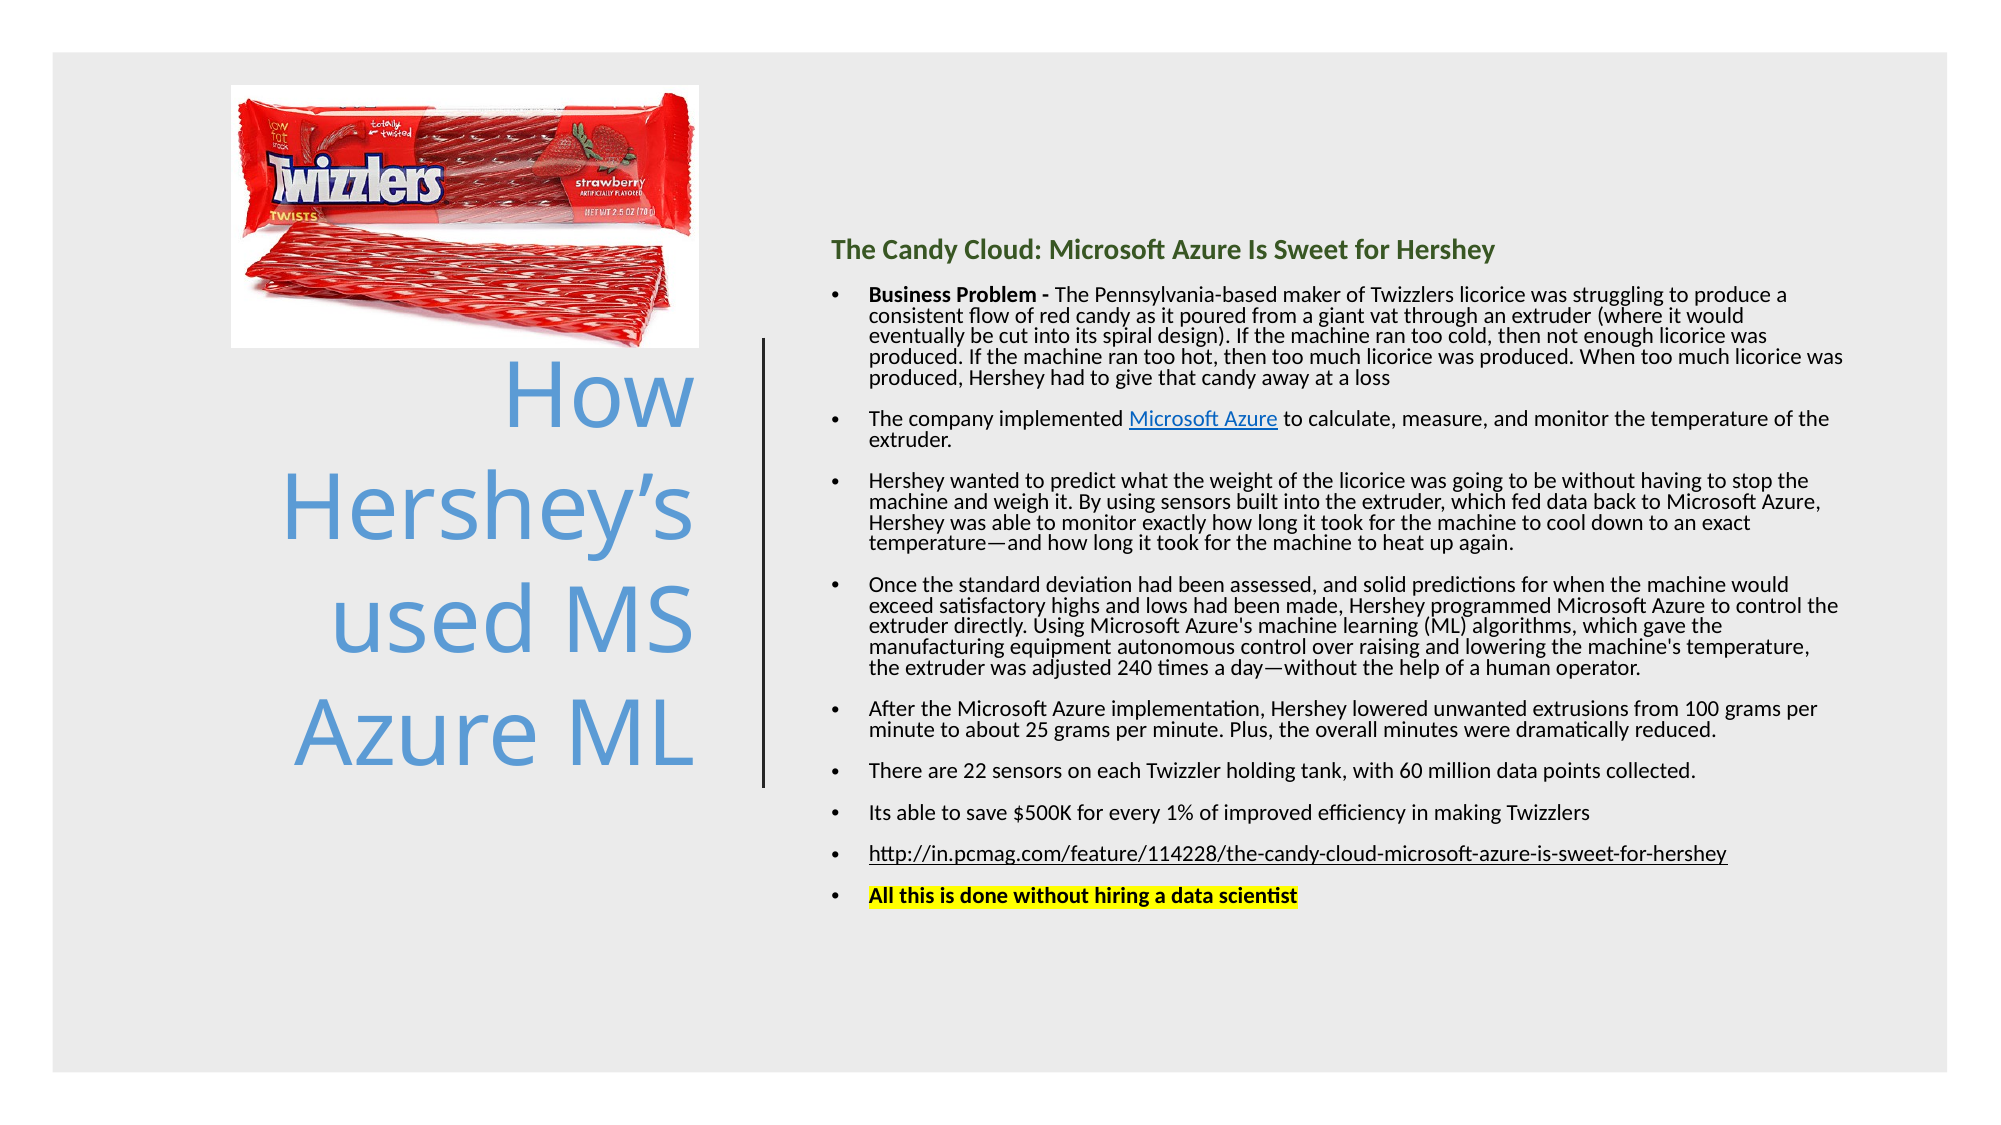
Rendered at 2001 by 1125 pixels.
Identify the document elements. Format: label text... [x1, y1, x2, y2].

title How Hershey’s used MS Azure ML [137, 158, 711, 967]
picture [231, 85, 699, 348]
text_box [52, 51, 1948, 1073]
list The Candy Cloud: Microsoft Azure Is Sweet for Hershey Business Problem - The Pennsylvania-based maker of Twizzlers licorice was struggling to produce a consistent flow of red candy as it poured from a giant vat through an extruder (where it would eventually be cut into its spiral design). If the machine ran too cold, then not enough licorice was produced. If the machine ran too hot, then too much licorice was produced. When too much licorice was produced, Hershey had to give that candy away at a loss The company implemented Microsoft Azure to calculate, measure, and monitor the temperature of the extruder. Hershey wanted to predict what the weight of the licorice was going to be without having to stop the machine and weigh it. By using sensors built into the extruder, which fed data back to Microsoft Azure, Hershey was able to monitor exactly how long it took for the machine to cool down to an exact temperature—and how long it took for the machine to heat up again. Once the standard deviation had been assessed, and solid predictions for when the machine would exceed satisfactory highs and lows had been made, Hershey programmed Microsoft Azure to control the extruder directly. Using Microsoft Azure's machine learning (ML) algorithms, which gave the manufacturing equipment autonomous control over raising and lowering the machine's temperature, the extruder was adjusted 240 times a day—without the help of a human operator. After the Microsoft Azure implementation, Hershey lowered unwanted extrusions from 100 grams per minute to about 25 grams per minute. Plus, the overall minutes were dramatically reduced. There are 22 sensors on each Twizzler holding tank, with 60 million data points collected. Its able to save $500K for every 1% of improved efficiency in making Twizzlers http://in.pcmag.com/feature/114228/the-candy-cloud-microsoft-azure-is-sweet-for-hershey All this is done without hiring a data scientist [816, 85, 1863, 1061]
